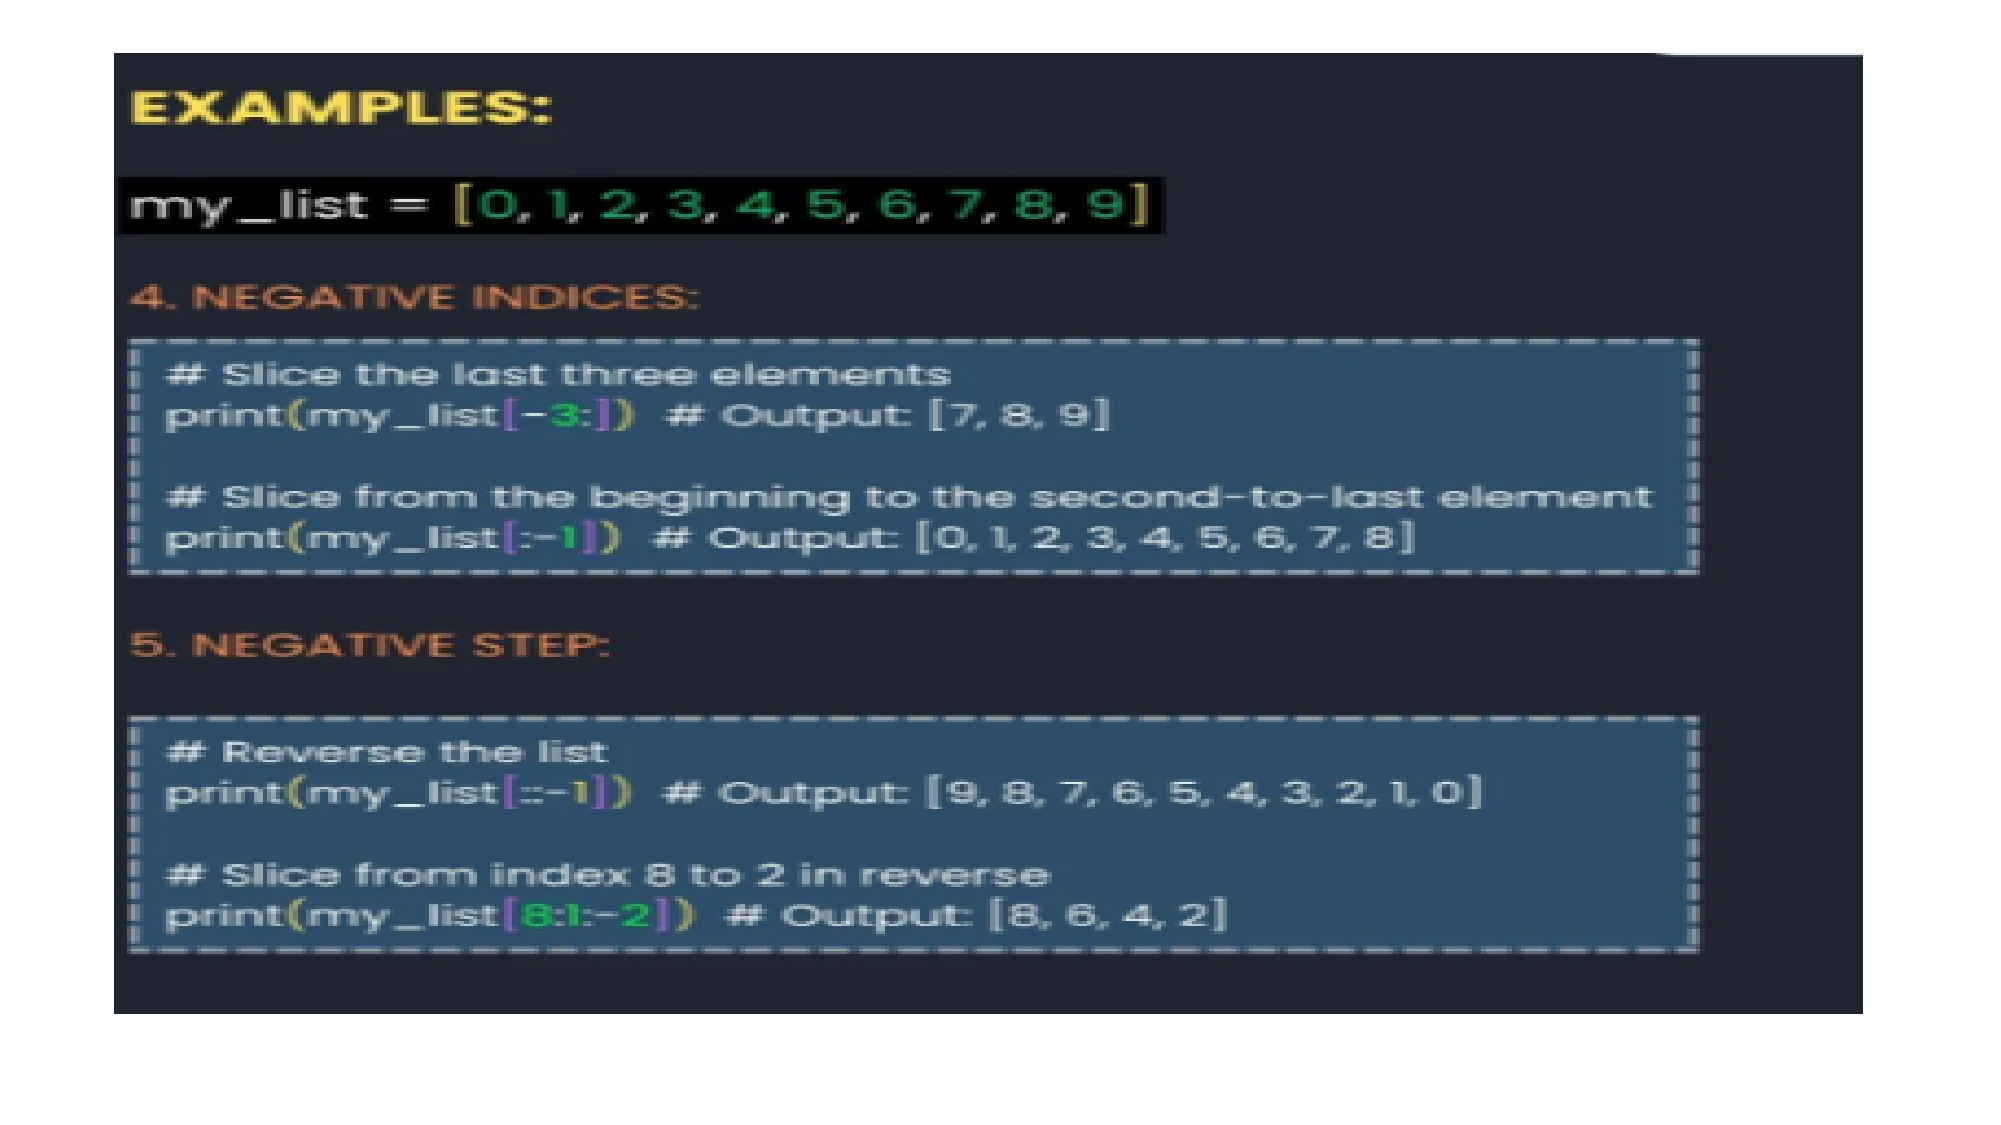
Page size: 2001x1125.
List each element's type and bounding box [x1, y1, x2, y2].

picture [114, 53, 1863, 1014]
